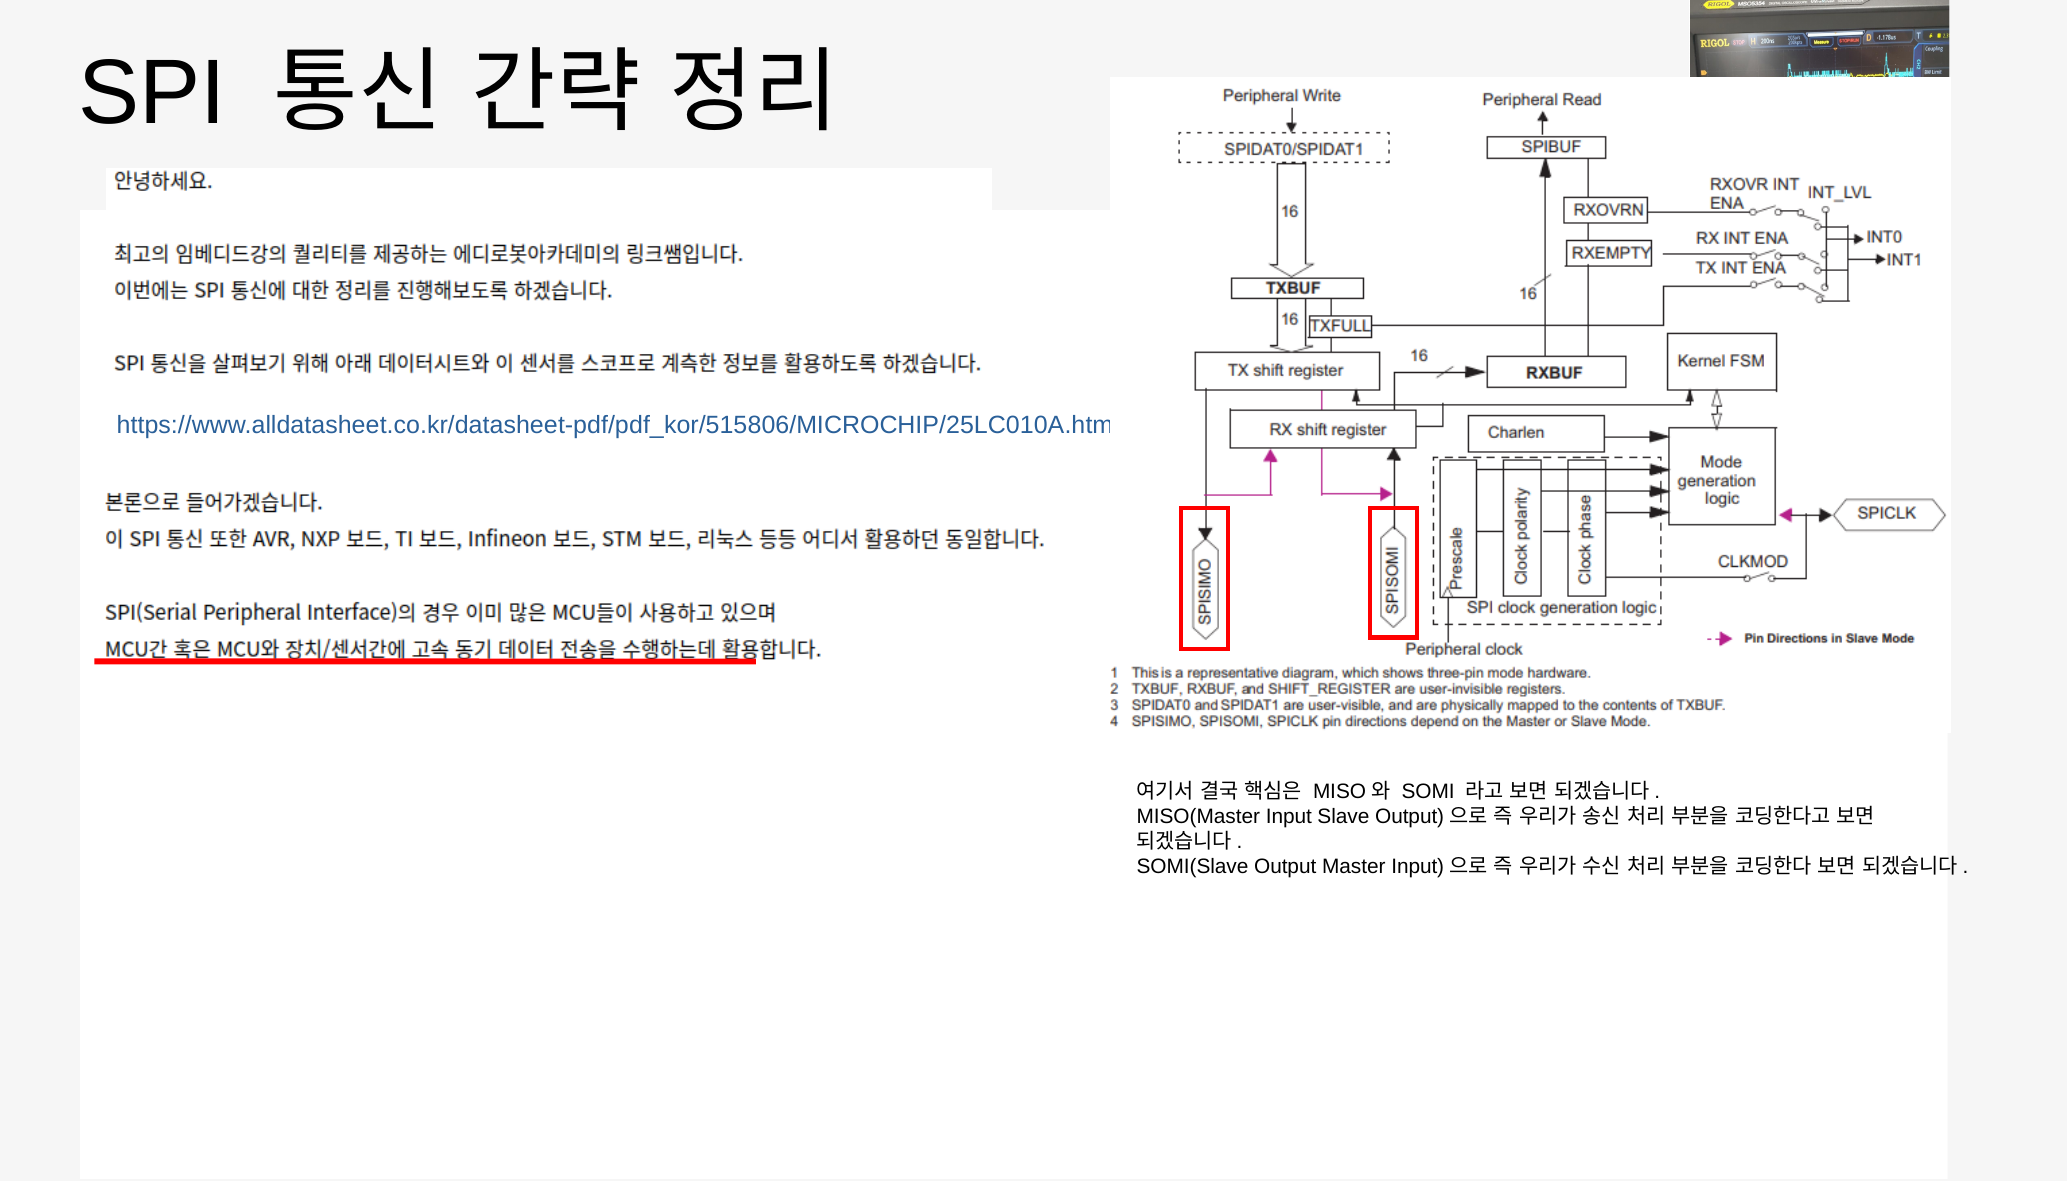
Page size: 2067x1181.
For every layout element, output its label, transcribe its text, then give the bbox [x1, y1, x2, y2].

text_box SPI 통신 간략 정리 [78, 59, 1368, 129]
picture [105, 480, 1052, 669]
text_box 여기서 결국 핵심은 MISO와 SOMI 라고 보면 되겠습니다. MISO(Master Input Slave Output)으로 즉 우리가 송신 처리 부분을 코딩한다고 보면 되겠습니다. SOMI(Slave Output Master Input)으로 즉 우리가 수신 처리 부분을 코딩한다 보면 되겠습니다. [1121, 770, 1986, 1111]
picture [105, 167, 993, 380]
picture [1109, 0, 1951, 733]
text_box https://www.alldatasheet.co.kr/datasheet-pdf/pdf_kor/515806/MICROCHIP/25LC010A.html [101, 401, 1104, 459]
